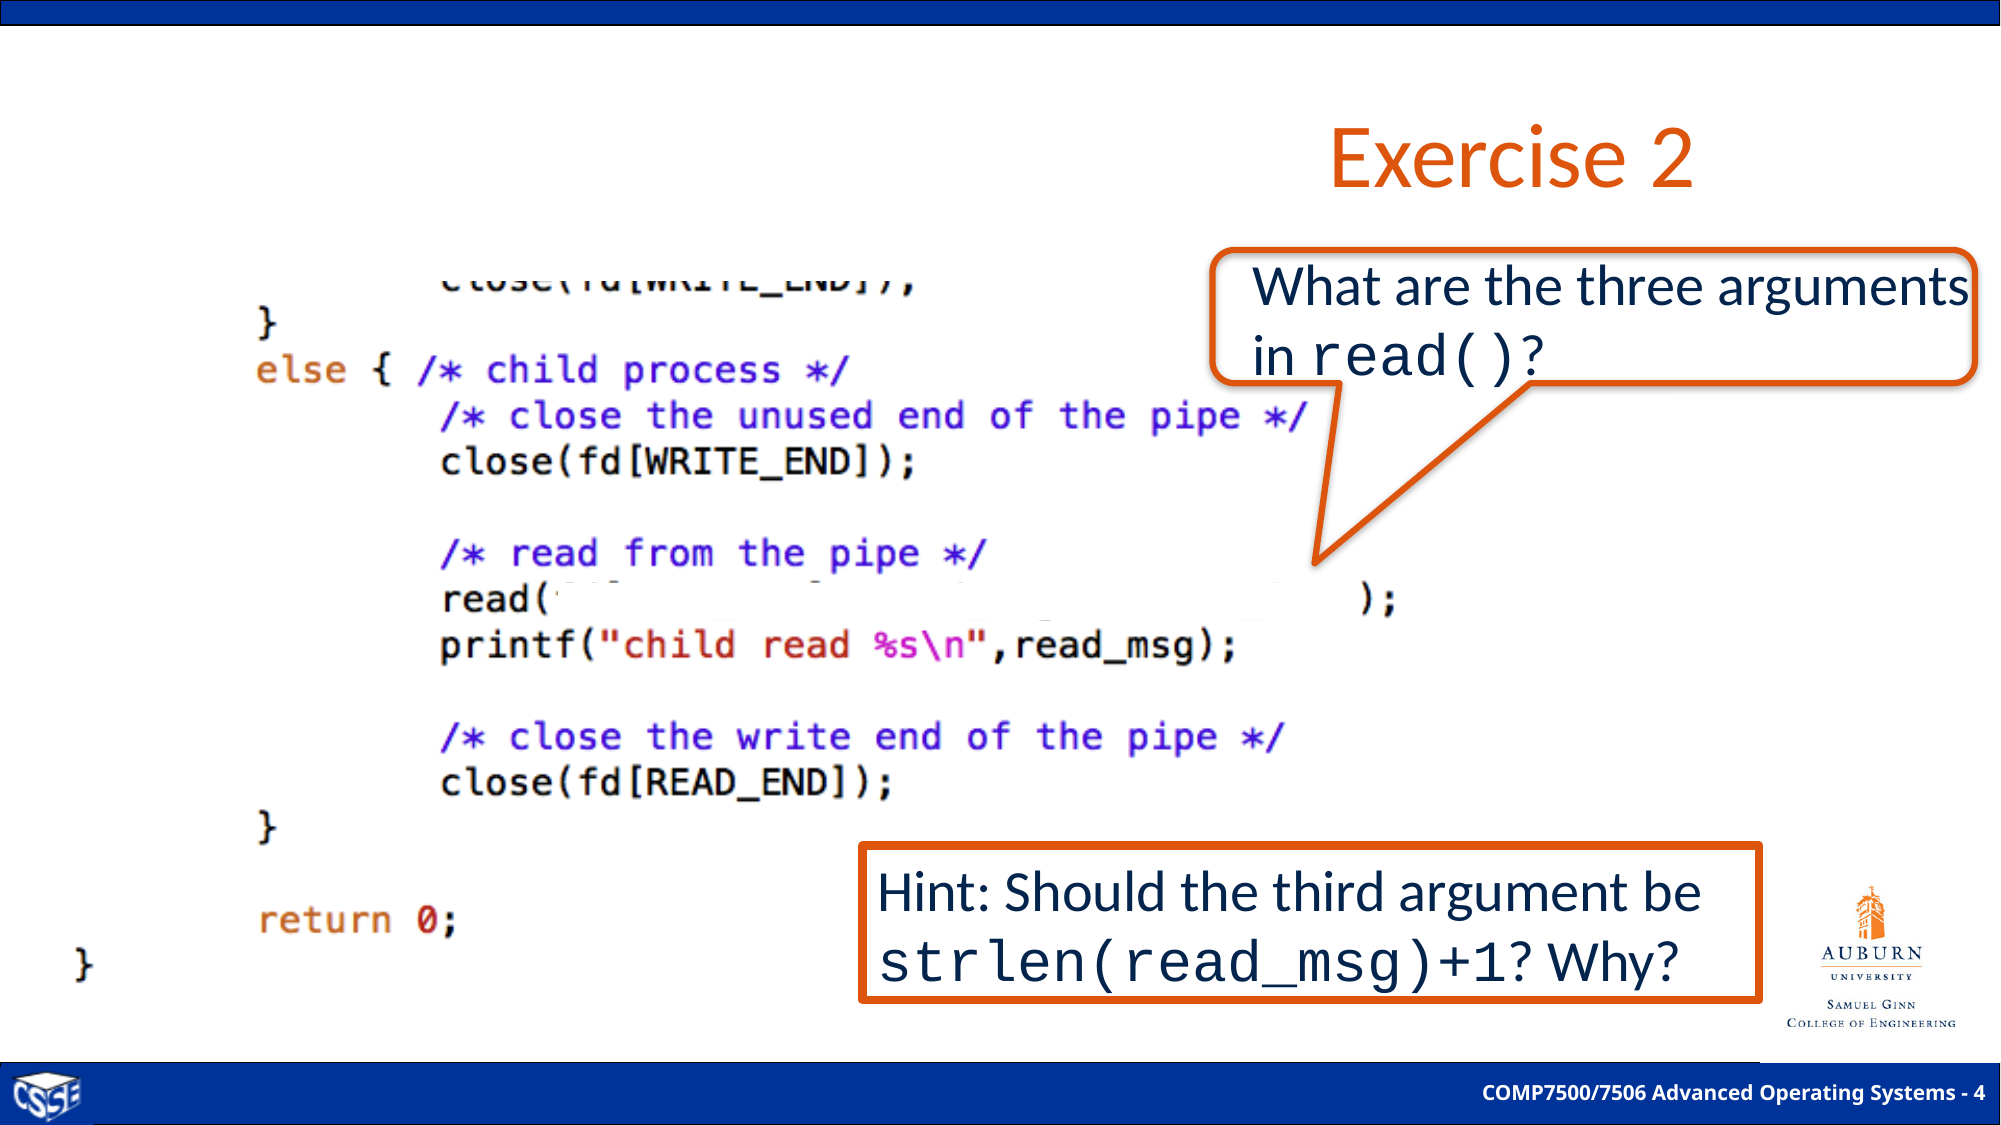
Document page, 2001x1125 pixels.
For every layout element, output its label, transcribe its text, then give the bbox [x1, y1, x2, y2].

picture [0, 1067, 94, 1125]
text_box Exercise 2 [1087, 19, 1938, 279]
picture [74, 280, 1474, 1003]
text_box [1212, 249, 2000, 384]
text_box Hint: Should the third argument be strlen(read_msg)+1? Why? [1478, 845, 1760, 1001]
picture [1760, 863, 2000, 1063]
